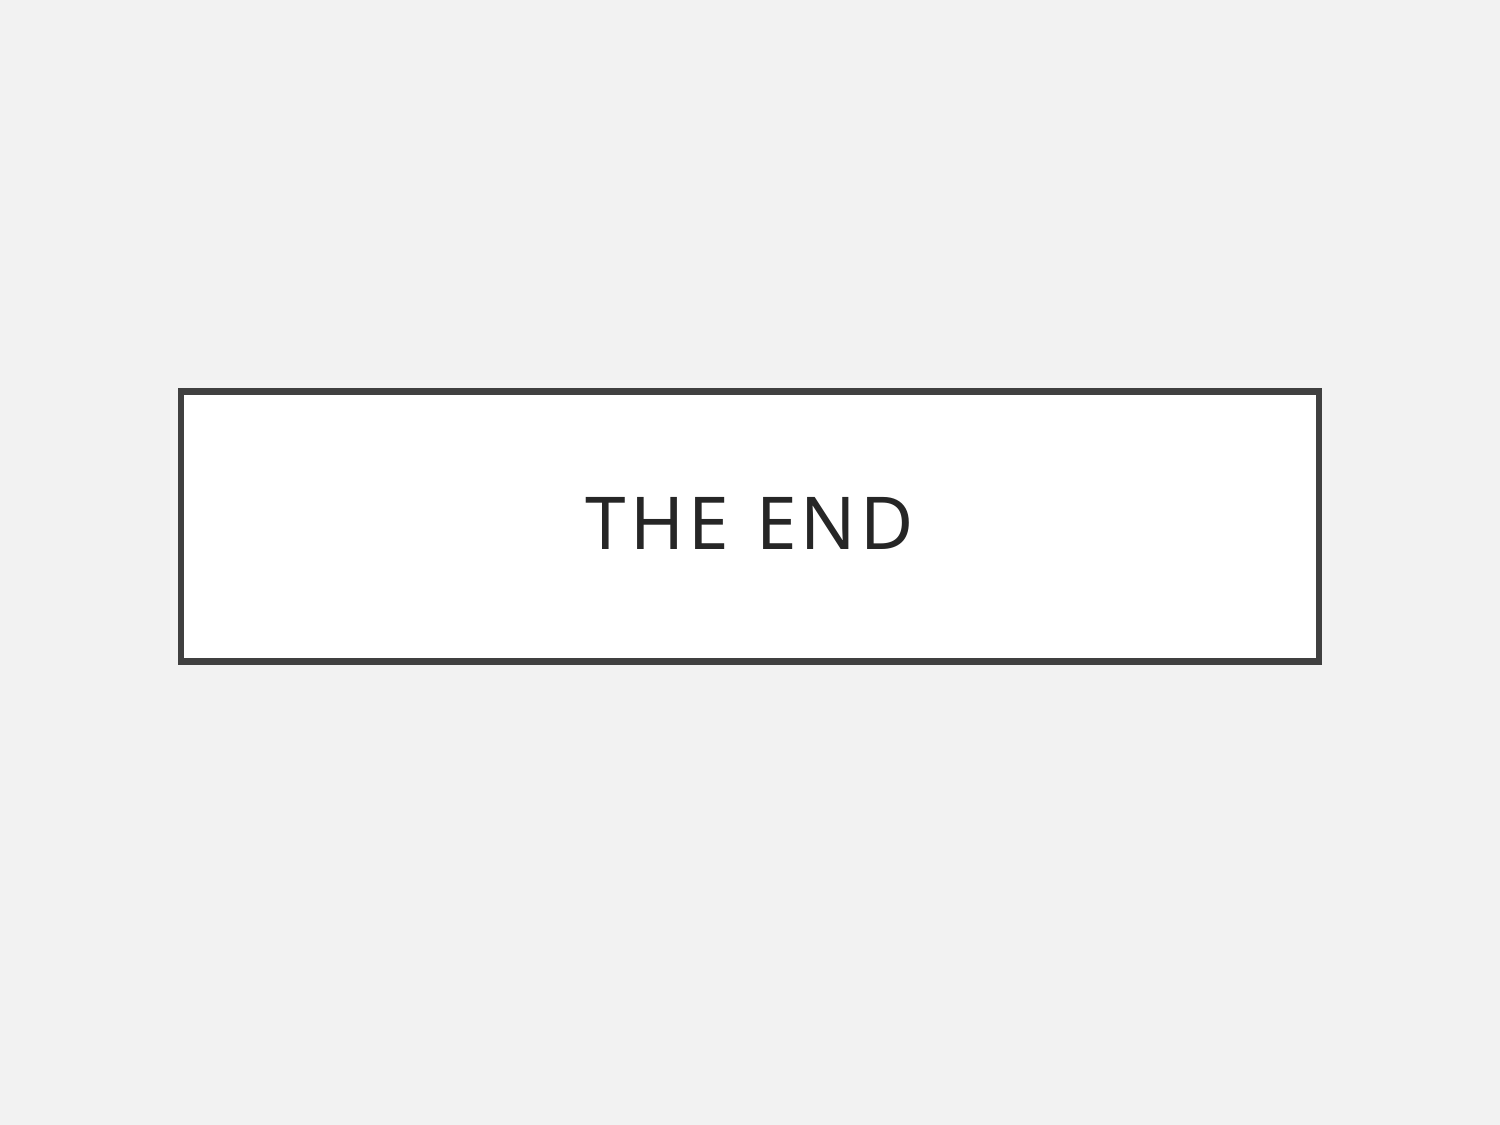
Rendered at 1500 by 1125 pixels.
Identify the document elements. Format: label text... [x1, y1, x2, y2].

title THE END [178, 388, 1322, 665]
